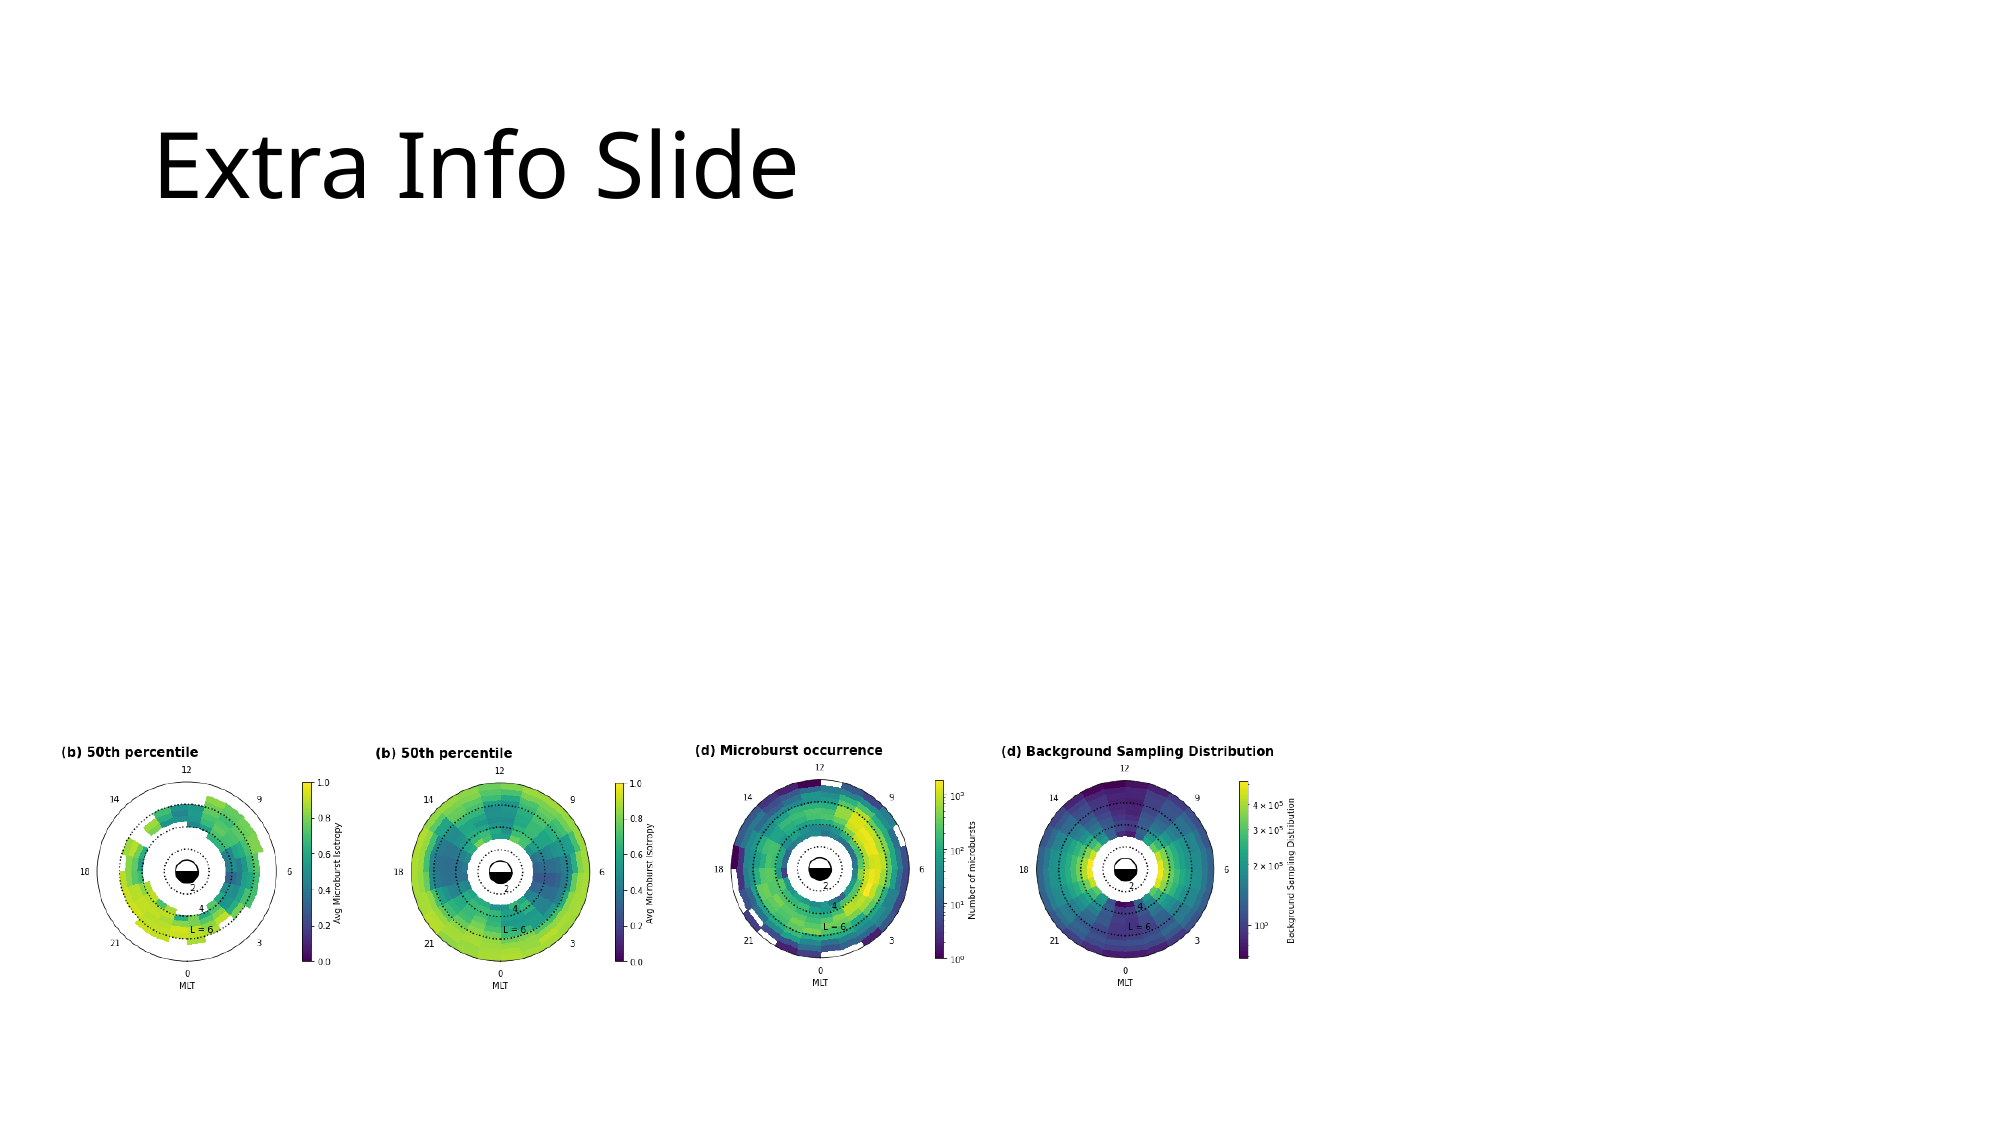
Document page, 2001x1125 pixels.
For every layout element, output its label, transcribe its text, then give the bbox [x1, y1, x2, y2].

picture [690, 743, 983, 992]
picture [996, 744, 1301, 992]
title Extra Info Slide [137, 59, 1863, 278]
picture [364, 741, 677, 990]
picture [47, 740, 351, 990]
